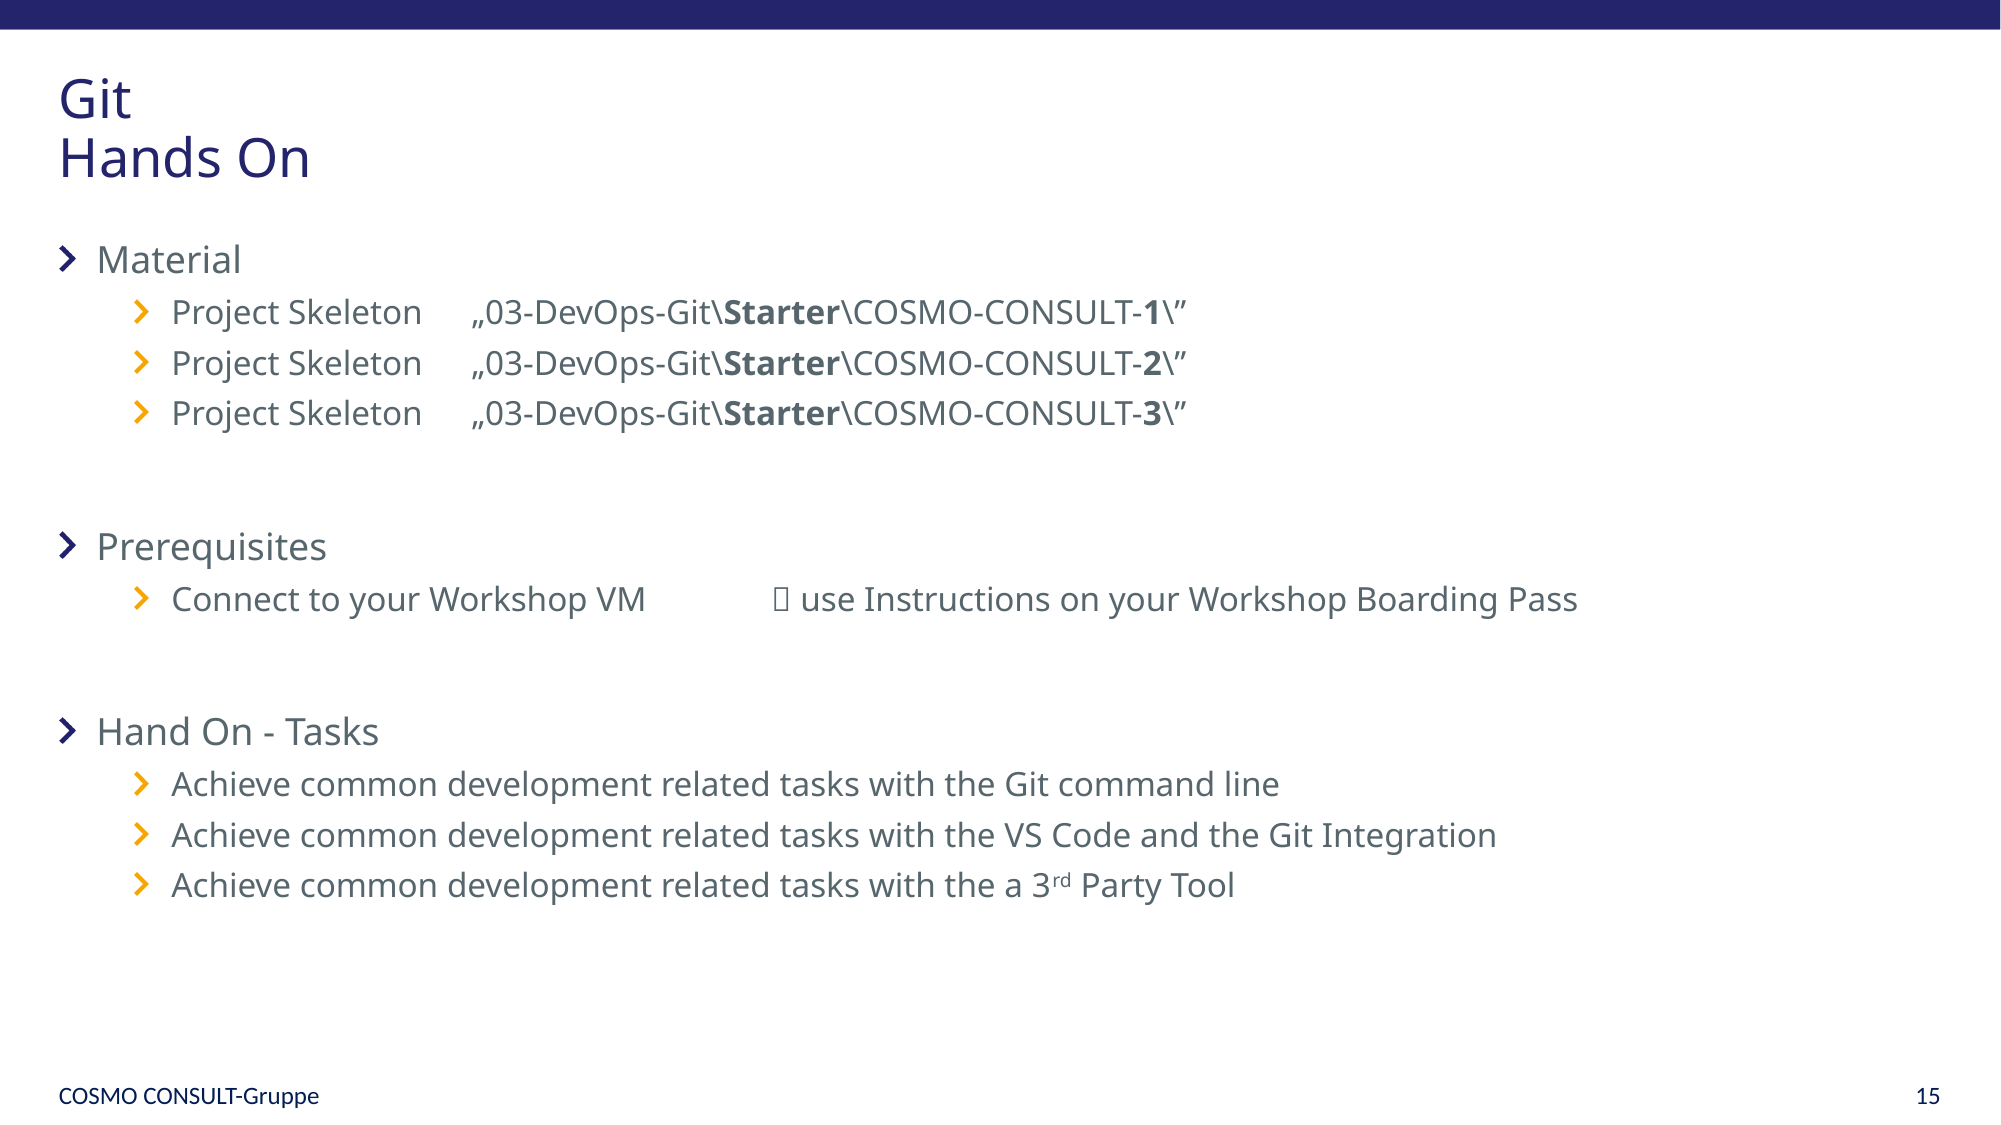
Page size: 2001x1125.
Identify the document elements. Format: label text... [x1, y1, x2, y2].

picture [134, 586, 149, 610]
picture [59, 245, 76, 272]
picture [134, 771, 149, 796]
picture [134, 350, 149, 374]
picture [134, 872, 149, 896]
list Material Project Skeleton „03-DevOps-Git\Starter\COSMO-CONSULT-1\” Project Skeleton „03-DevOps-Git\Starter\COSMO-CONSULT-2\” Project Skeleton „03-DevOps-Git\Starter\COSMO-CONSULT-3\” Prerequisites Connect to your Workshop VM  use Instructions on your Workshop Boarding Pass Hand On - Tasks Achieve common development related tasks with the Git command line Achieve common development related tasks with the VS Code and the Git Integration Achieve common development related tasks with the a 3rd Party Tool [58, 235, 1941, 1040]
picture [134, 822, 149, 846]
picture [134, 400, 149, 424]
picture [59, 531, 76, 559]
title Git Hands On [59, 59, 1940, 189]
picture [59, 717, 76, 744]
picture [134, 299, 149, 324]
